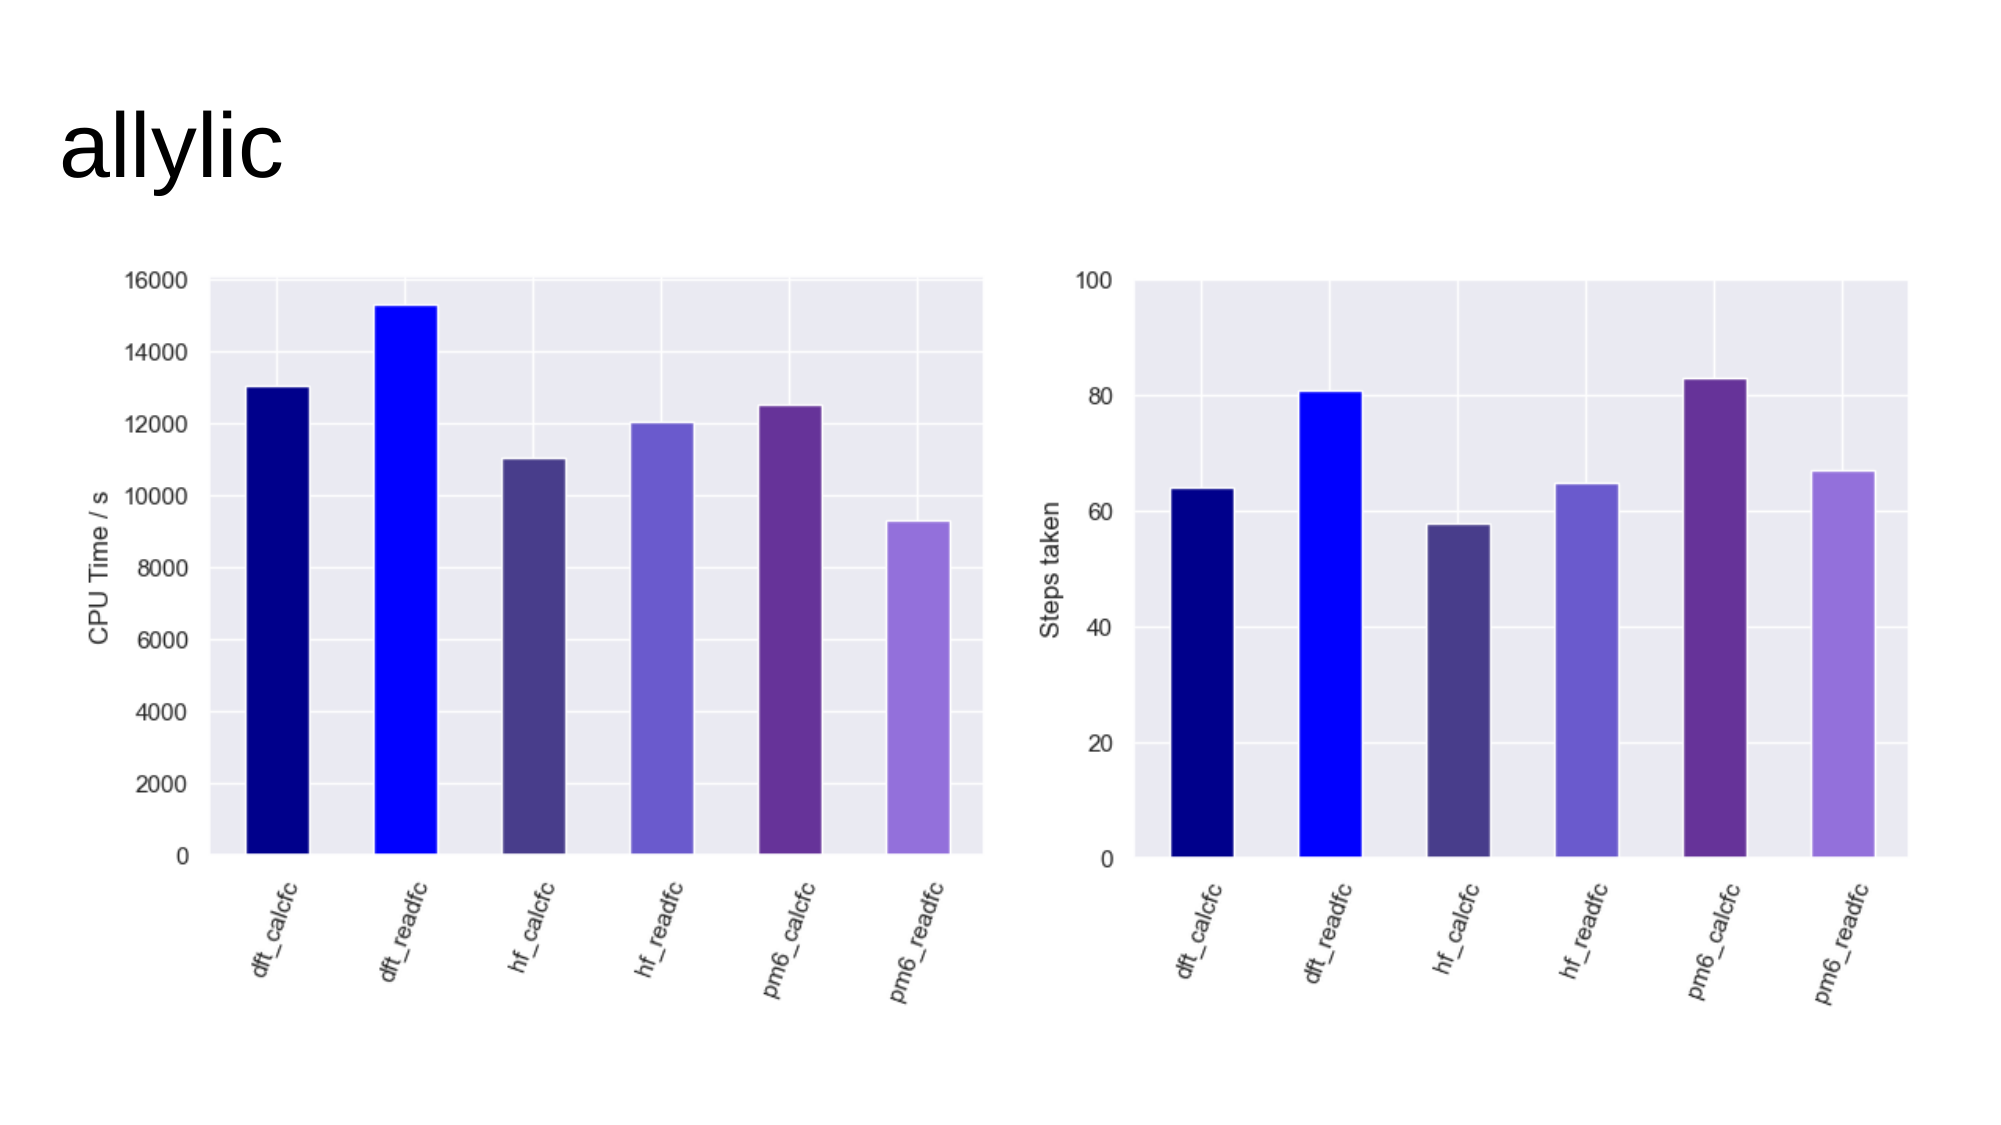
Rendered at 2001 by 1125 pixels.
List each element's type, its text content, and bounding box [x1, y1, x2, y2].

picture [74, 256, 1000, 1018]
title allylic [44, 38, 1770, 257]
picture [1026, 256, 1925, 1021]
